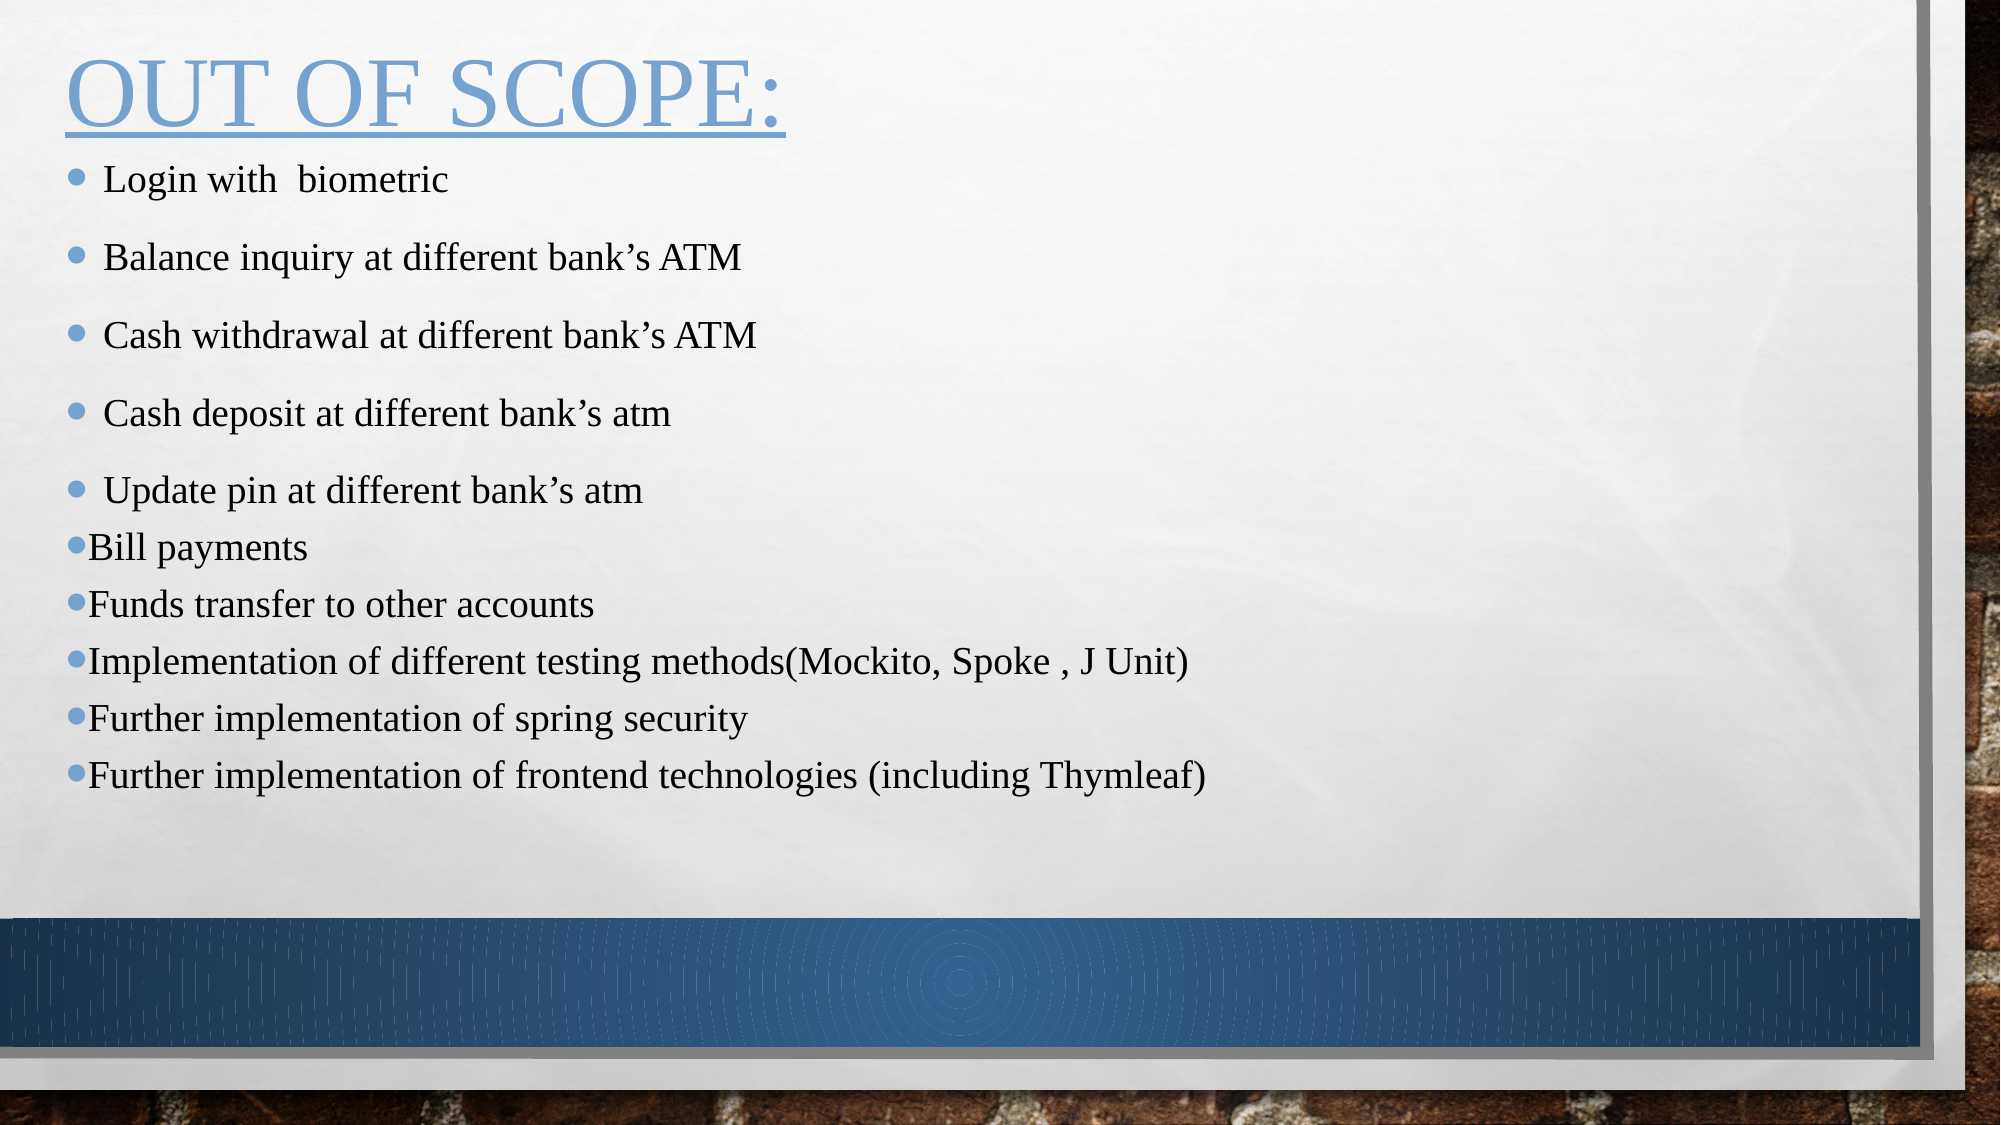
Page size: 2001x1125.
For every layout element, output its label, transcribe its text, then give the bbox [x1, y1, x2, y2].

list Login with biometric Balance inquiry at different bank’s ATM Cash withdrawal at different bank’s ATM Cash deposit at different bank’s atm Update pin at different bank’s atm Bill payments Funds transfer to other accounts Implementation of different testing methods(Mockito, Spoke , J Unit) Further implementation of spring security Further implementation of frontend technologies (including Thymleaf) [50, 164, 1756, 830]
picture [0, 0, 2000, 1125]
title Out of scope: [50, 0, 1756, 164]
